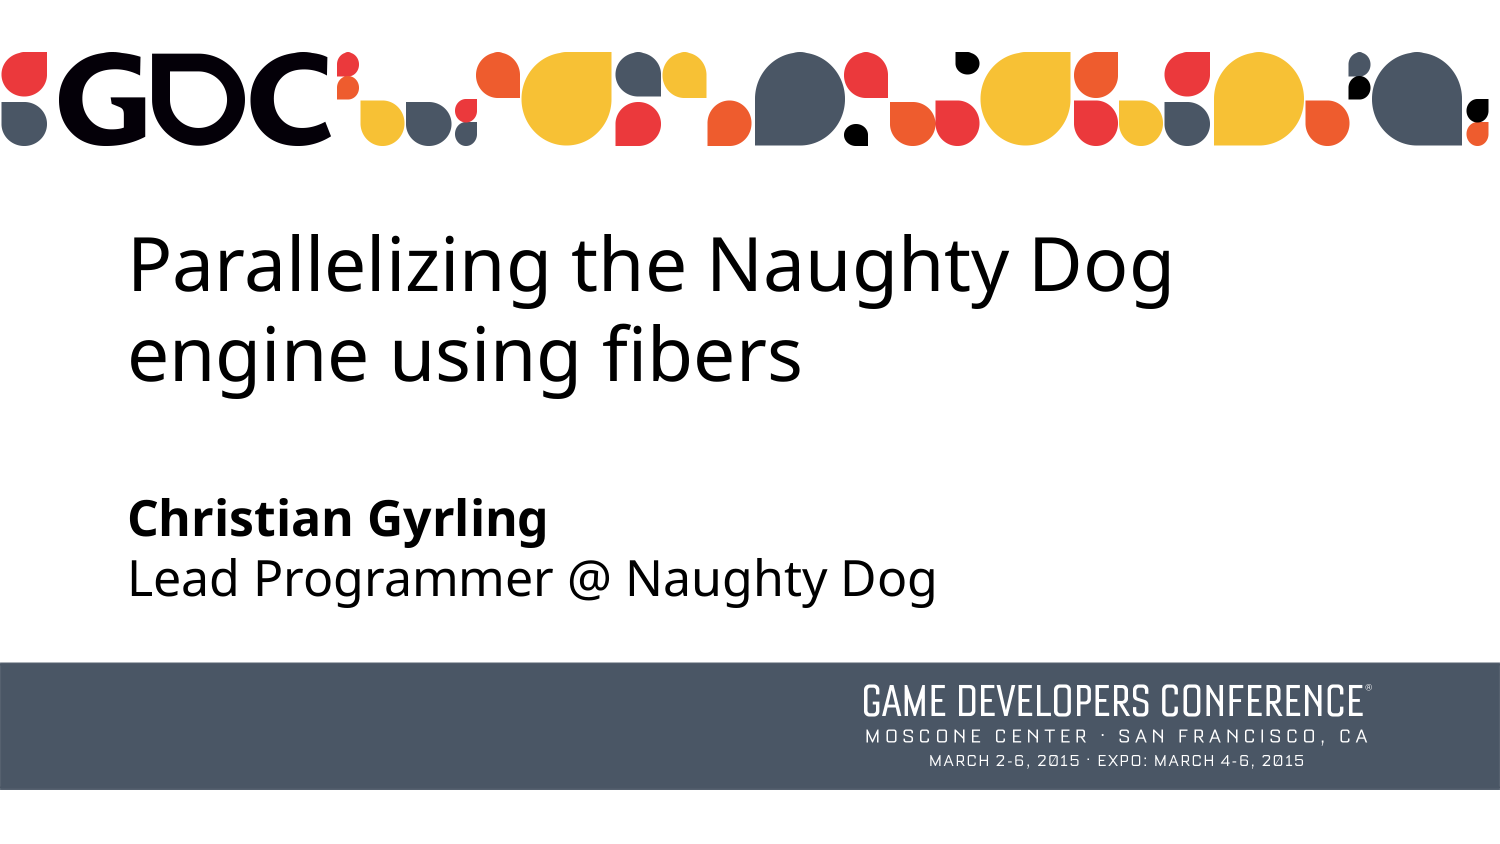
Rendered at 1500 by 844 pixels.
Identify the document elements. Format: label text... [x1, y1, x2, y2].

picture [0, 52, 1500, 790]
title Parallelizing the Naughty Dog engine using fibers Christian Gyrling Lead Programmer @ Naughty Dog [112, 209, 1363, 585]
